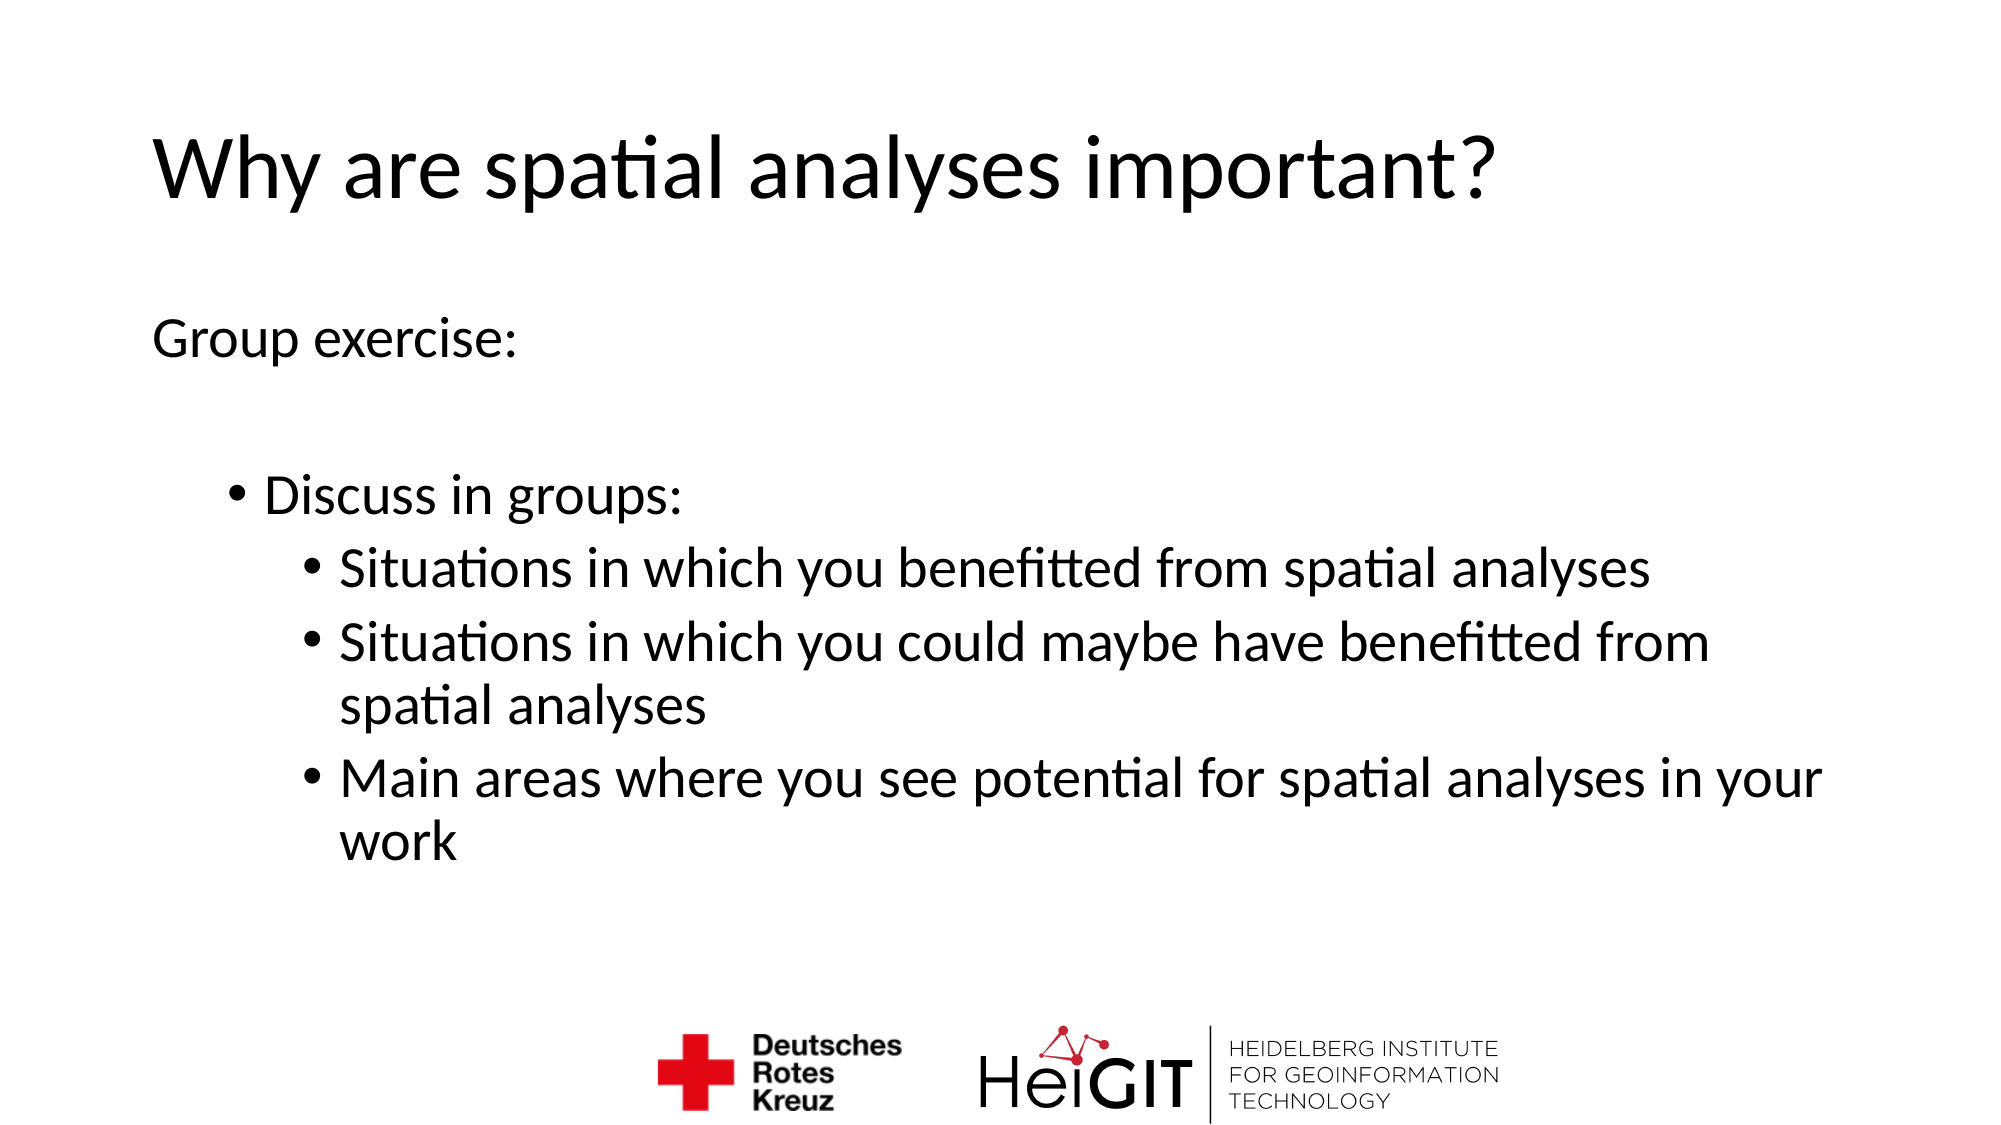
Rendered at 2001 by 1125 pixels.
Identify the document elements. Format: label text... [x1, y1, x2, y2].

title Why are spatial analyses important? [137, 59, 1863, 278]
list Group exercise: Discuss in groups: Situations in which you benefitted from spatial analyses Situations in which you could maybe have benefitted from spatial analyses Main areas where you see potential for spatial analyses in your work [137, 299, 1863, 1014]
picture [972, 1017, 1506, 1125]
picture [657, 1034, 902, 1111]
